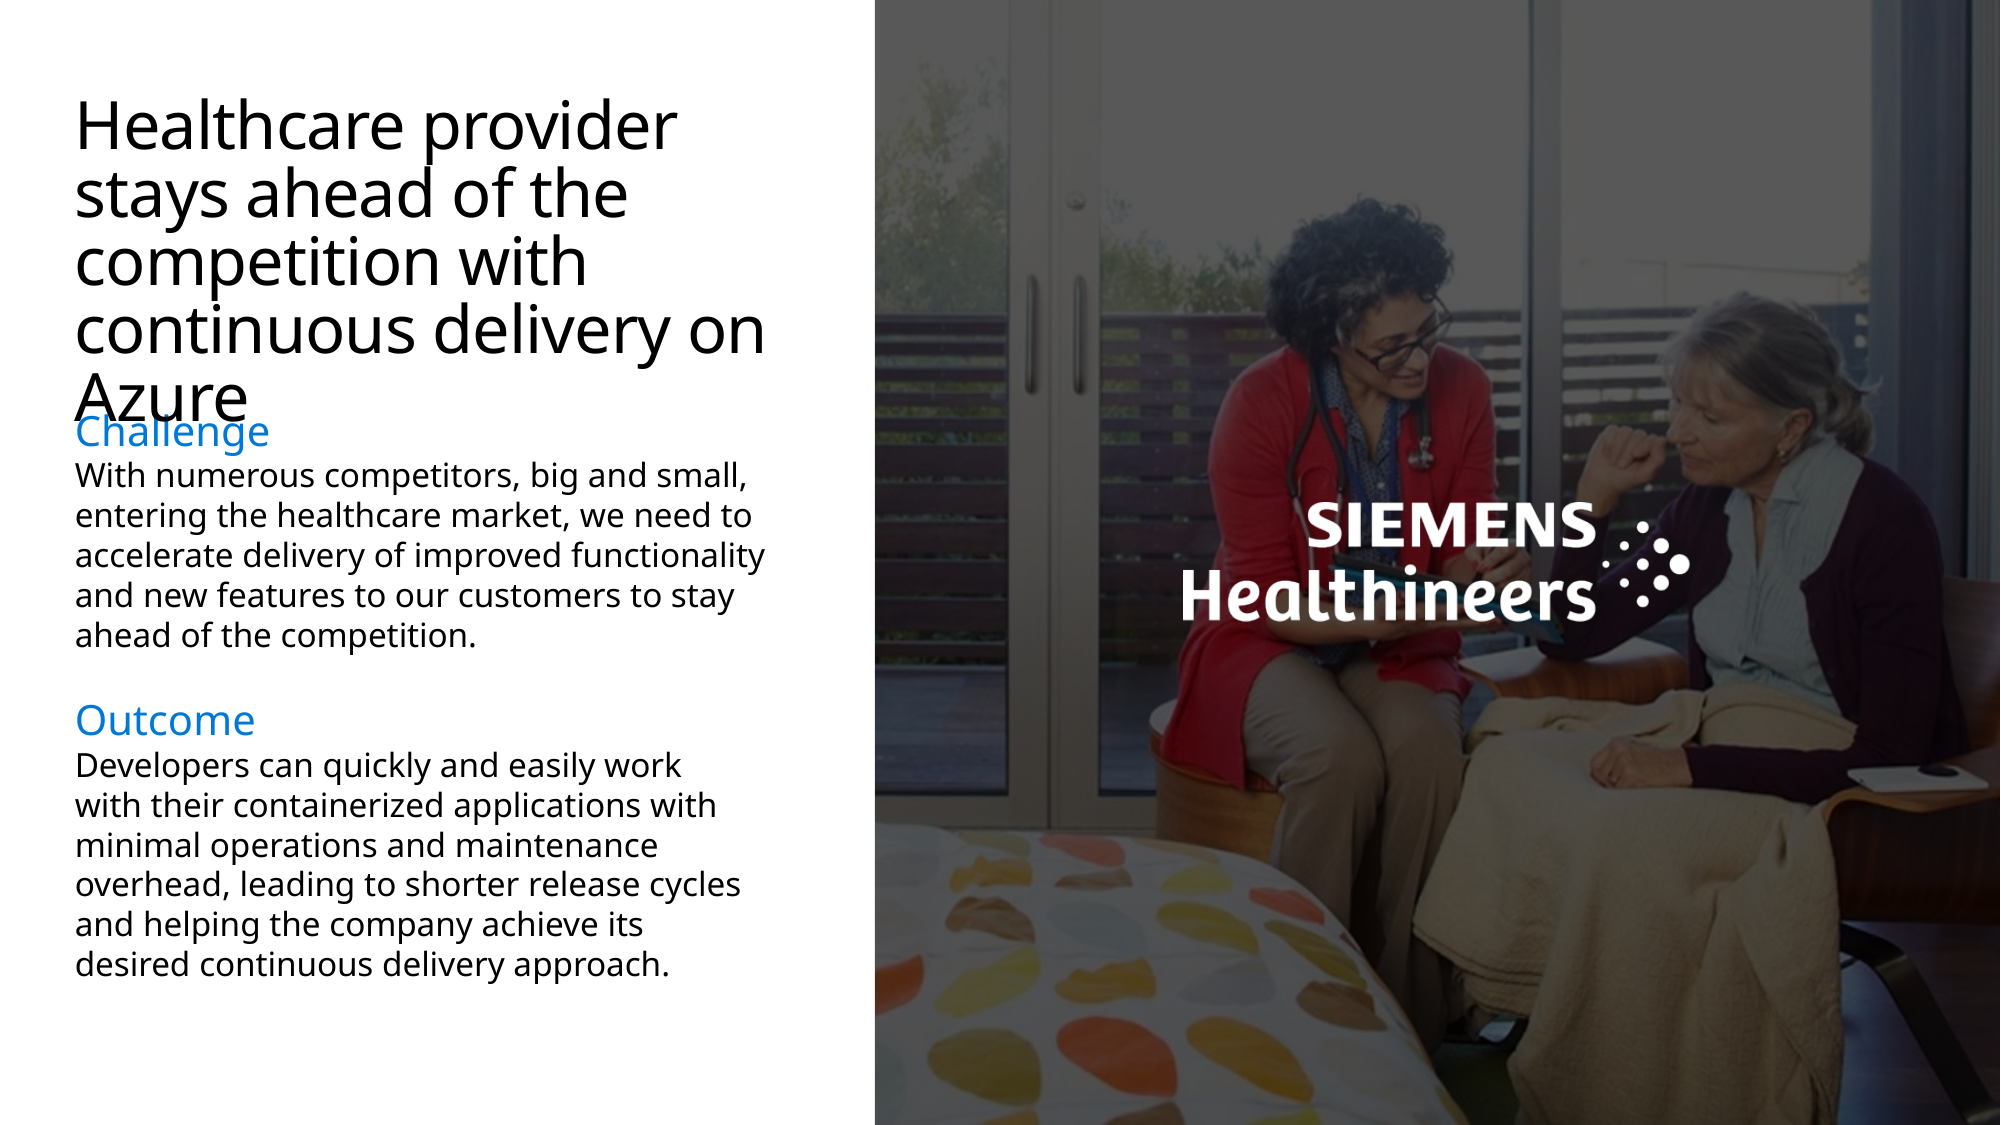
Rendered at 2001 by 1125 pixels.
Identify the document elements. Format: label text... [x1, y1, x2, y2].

picture [874, 0, 2000, 1125]
text_box Healthcare provider stays ahead of the competition with continuous delivery on Azure [74, 95, 808, 435]
text_box Challenge With numerous competitors, big and small, entering the healthcare market, we need to accelerate delivery of improved functionality and new features to our customers to stay ahead of the competition. Outcome Developers can quickly and easily work with their containerized applications with minimal operations and maintenance overhead, leading to shorter release cycles and helping the company achieve its desired continuous delivery approach. [74, 435, 769, 991]
